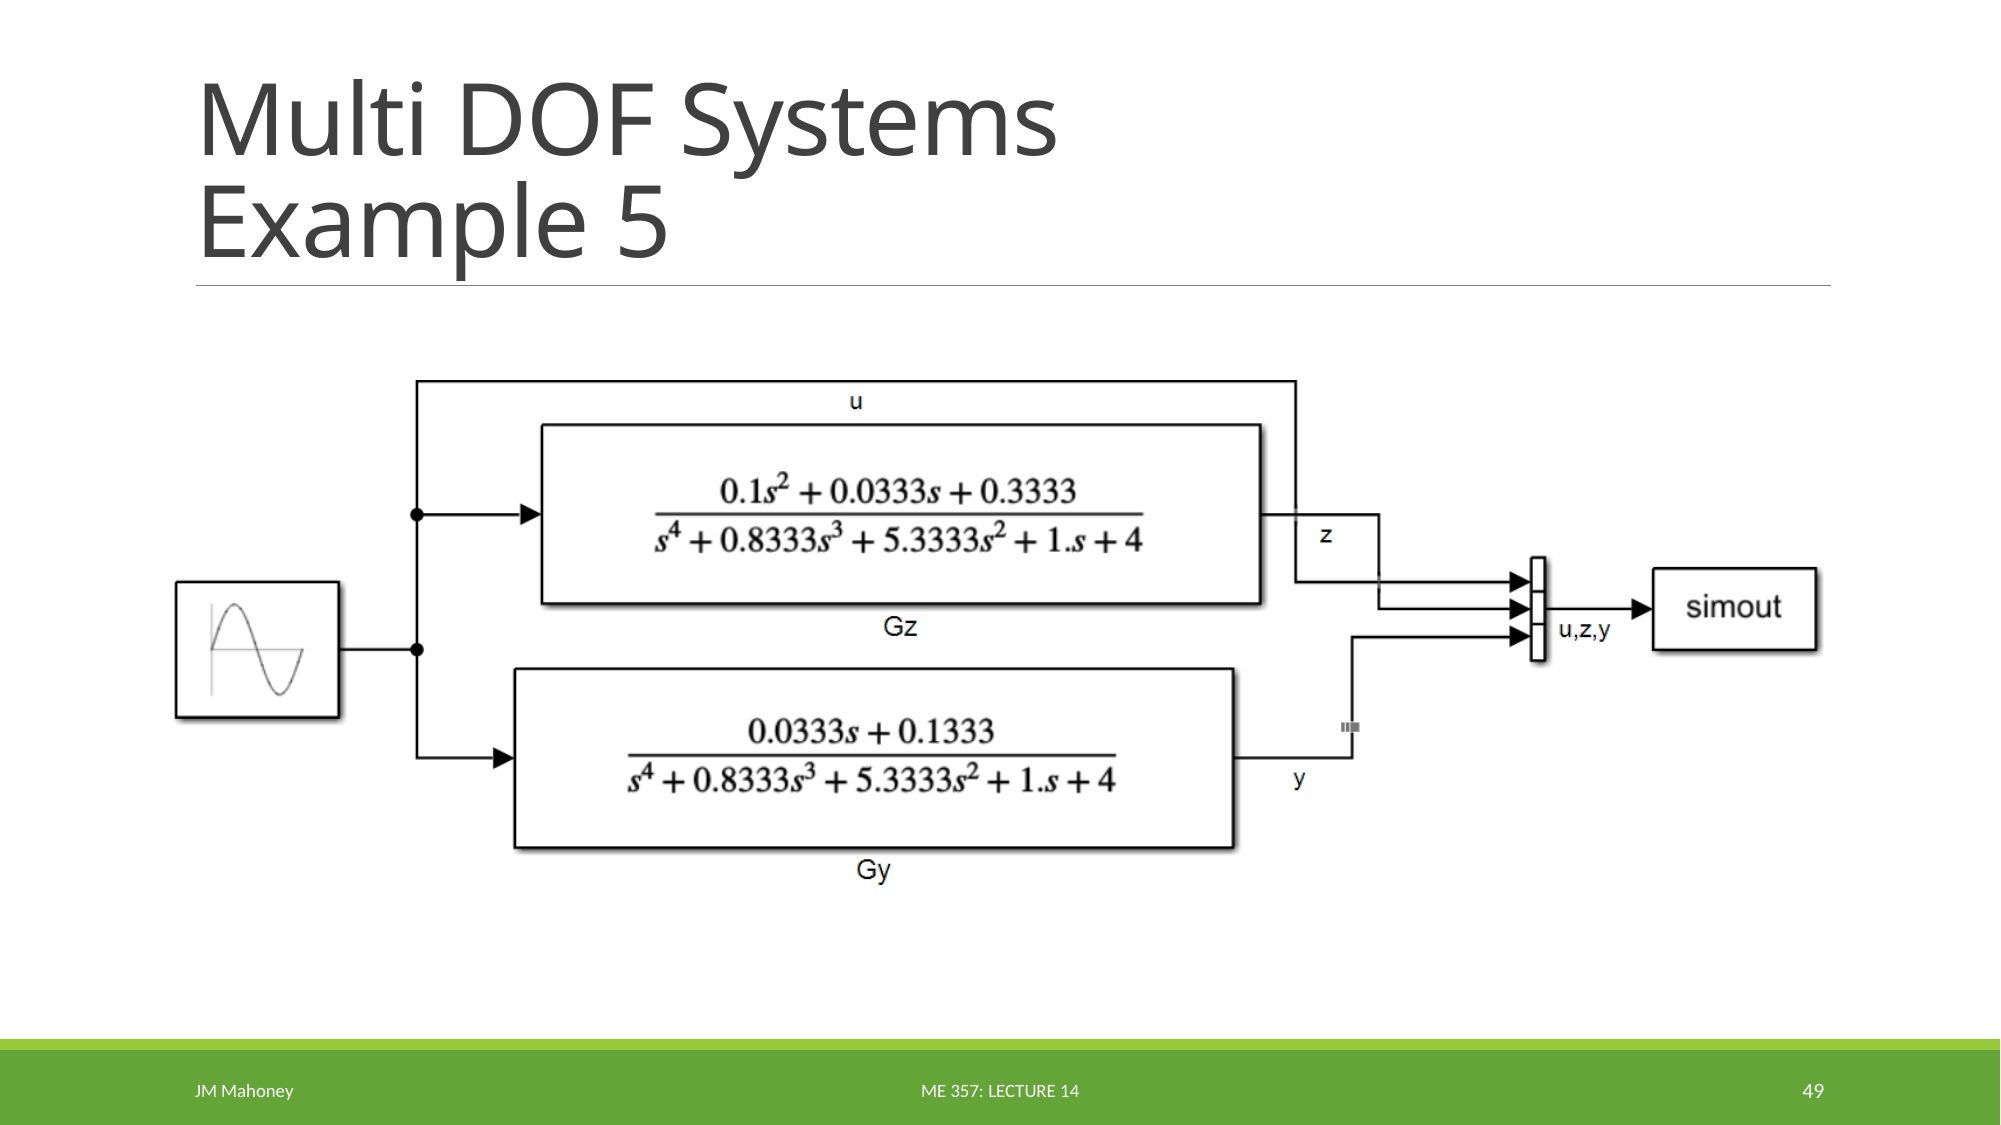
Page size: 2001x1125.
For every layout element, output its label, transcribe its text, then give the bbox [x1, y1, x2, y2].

title Multi DOF Systems Example 5 [180, 47, 1830, 285]
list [174, 380, 1826, 886]
slide_number 49 [1624, 1059, 1840, 1120]
slide_number JM Mahoney [180, 1059, 586, 1120]
footer ME 357: Lecture 14 [604, 1059, 1396, 1120]
